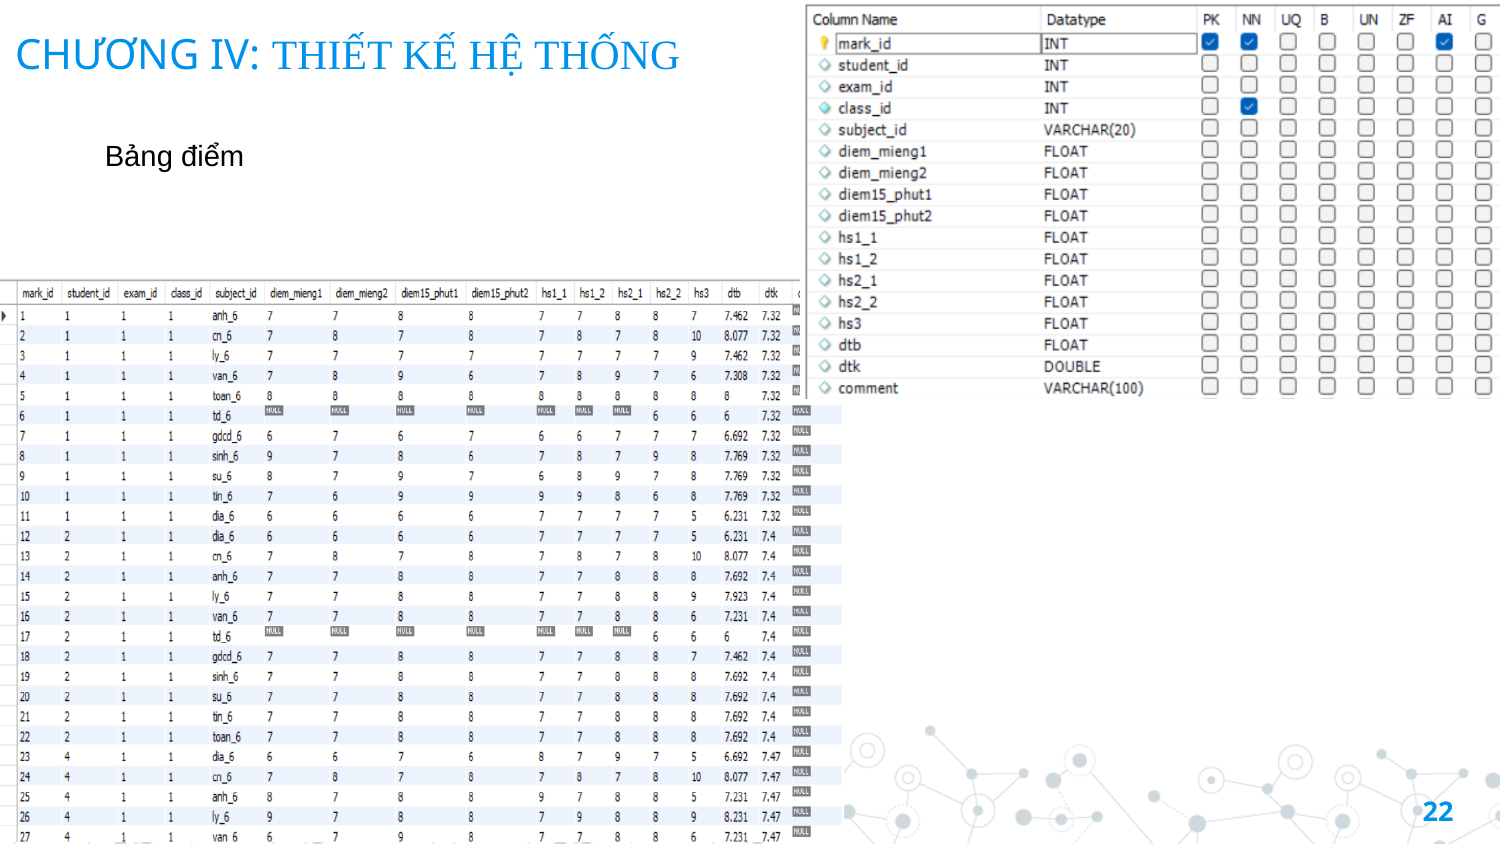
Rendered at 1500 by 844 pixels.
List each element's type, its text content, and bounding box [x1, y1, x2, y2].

slide_number 22 [1378, 779, 1469, 844]
text_box Bảng điểm [89, 130, 795, 180]
picture [0, 0, 1500, 844]
title CHƯƠNG IV: THIẾT KẾ HỆ THỐNG [0, 0, 801, 94]
